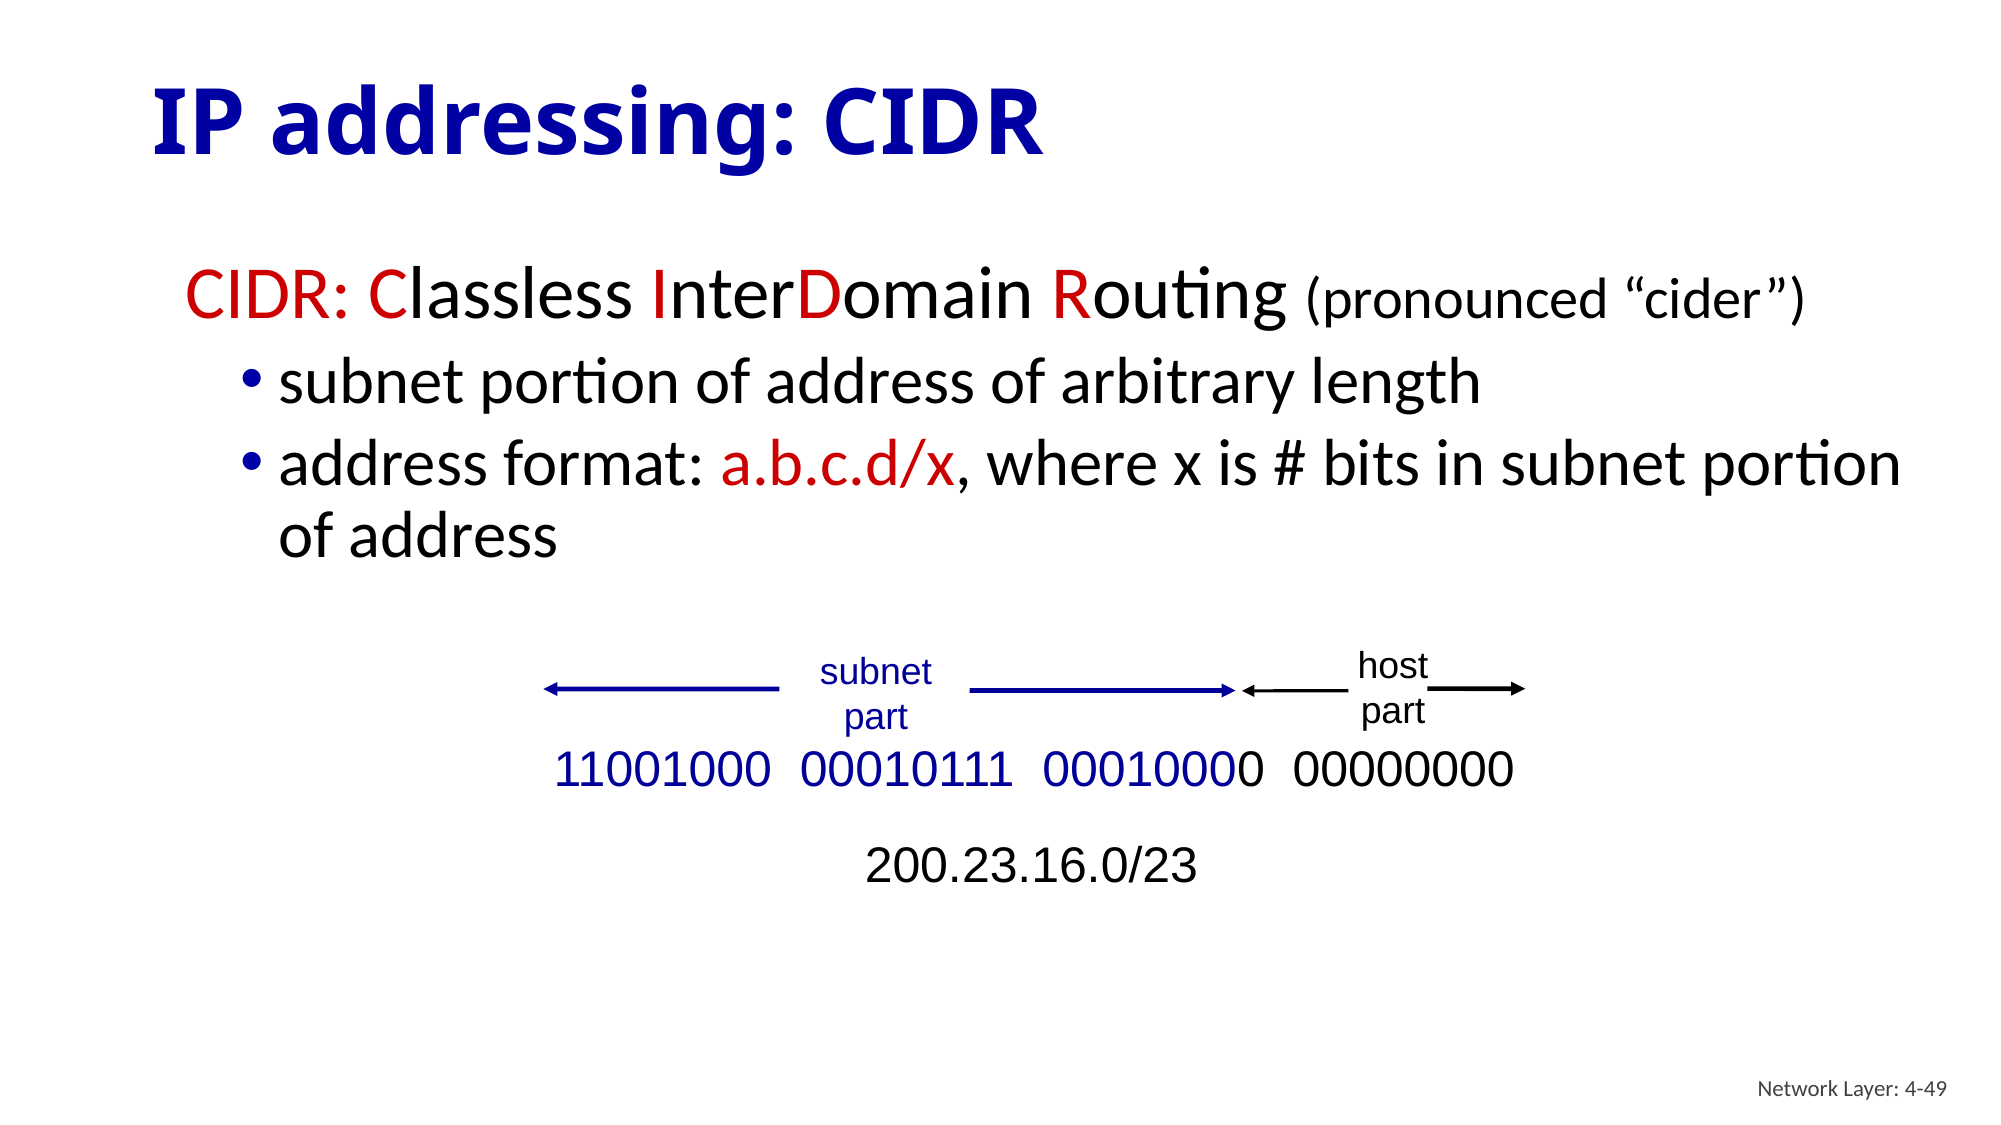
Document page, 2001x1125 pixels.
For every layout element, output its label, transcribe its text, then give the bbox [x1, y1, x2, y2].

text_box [531, 633, 1537, 901]
text_box CIDR: Classless InterDomain Routing (pronounced “cider”) subnet portion of address of arbitrary length address format: a.b.c.d/x, where x is # bits in subnet portion of address [149, 246, 1970, 588]
slide_number Network Layer: 4-49 [1512, 1056, 1963, 1117]
title IP addressing: CIDR [137, 51, 1863, 198]
